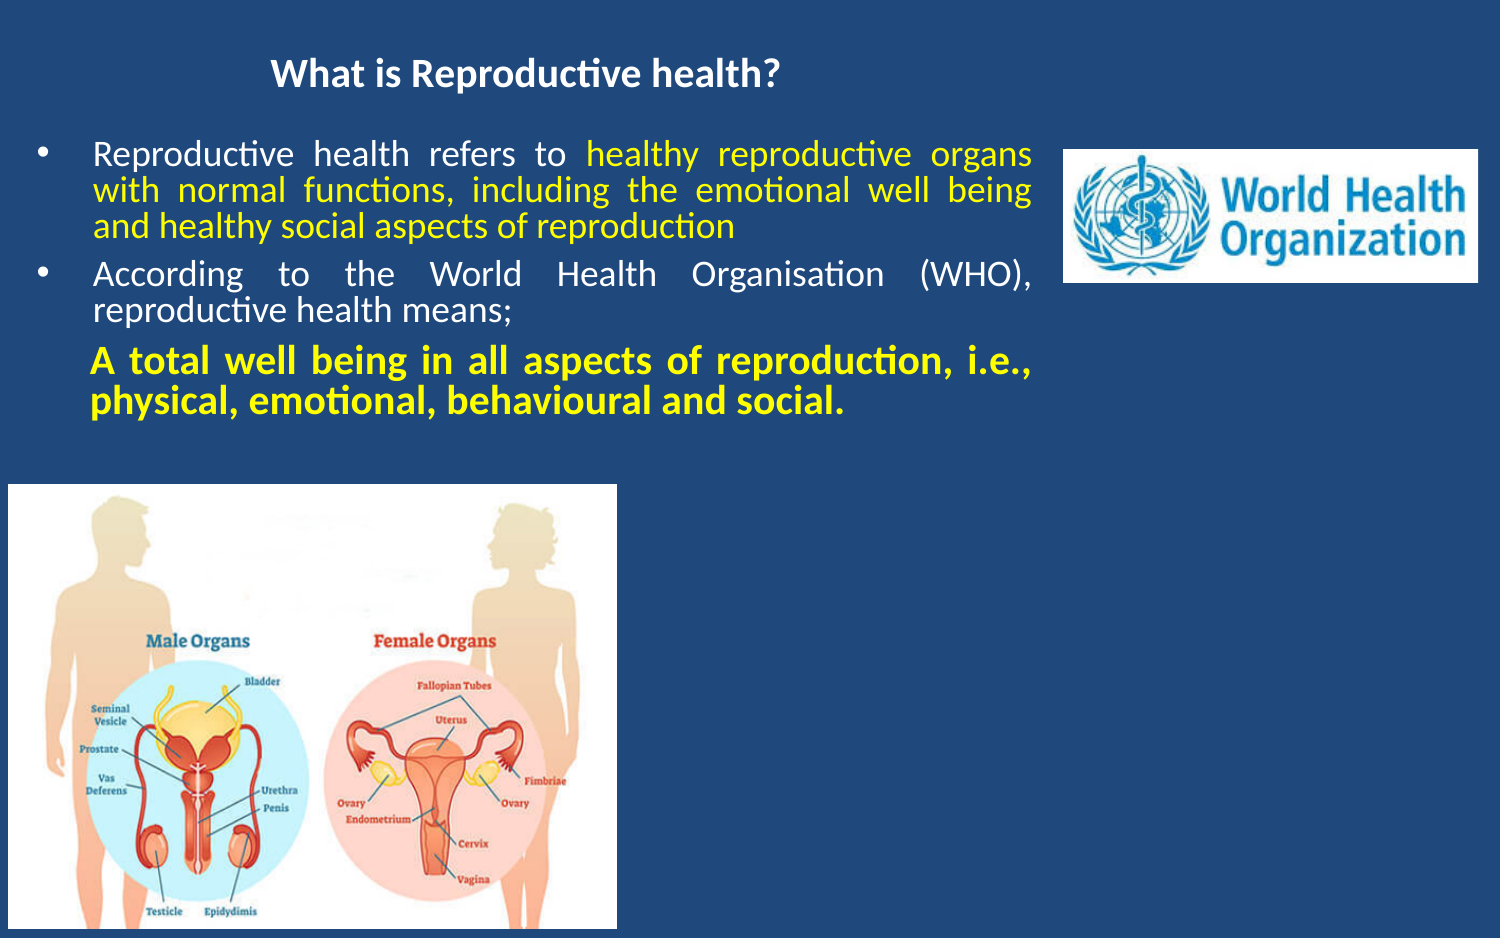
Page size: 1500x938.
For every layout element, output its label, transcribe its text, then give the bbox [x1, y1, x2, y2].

list Reproductive health refers to healthy reproductive organs with normal functions, including the emotional well being and healthy social aspects of reproduction According to the World Health Organisation (WHO), reproductive health means; A total well being in all aspects of reproduction, i.e., physical, emotional, behavioural and social. [21, 130, 1048, 847]
picture [8, 484, 617, 930]
title What is Reproductive health? [21, 19, 1031, 130]
picture [1062, 149, 1479, 283]
